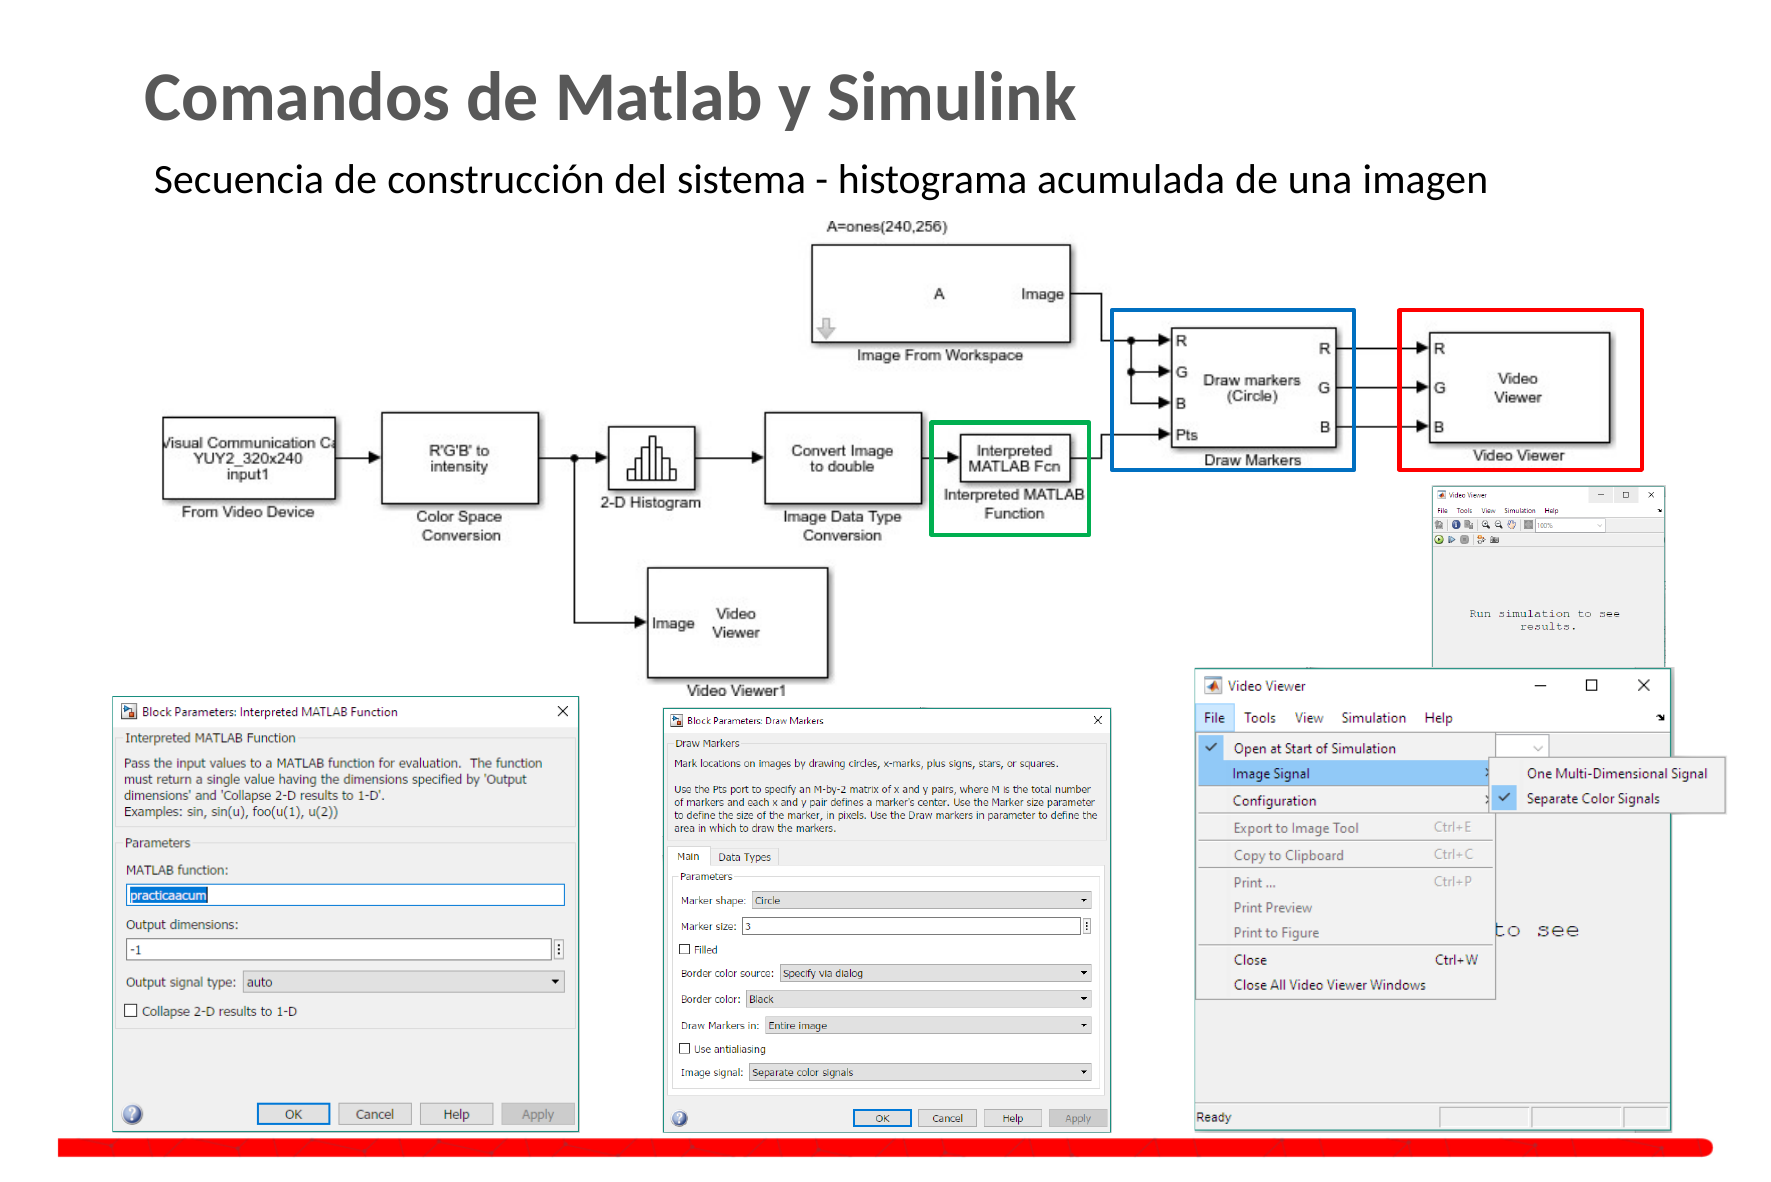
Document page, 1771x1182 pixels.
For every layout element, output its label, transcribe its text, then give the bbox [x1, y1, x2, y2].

text_box [1399, 310, 1642, 470]
text_box [1111, 310, 1355, 470]
text_box [1194, 667, 1728, 1133]
text_box [931, 422, 1090, 535]
text_box Secuencia de construcción del sistema - histograma acumulada de una imagen [151, 148, 1496, 202]
text_box [662, 707, 1112, 1133]
text_box [1431, 485, 1666, 667]
picture [57, 1135, 1714, 1158]
text_box [112, 696, 580, 1133]
text_box Comandos de Matlab y Simulink [142, 48, 1082, 135]
text_box [161, 221, 1617, 696]
